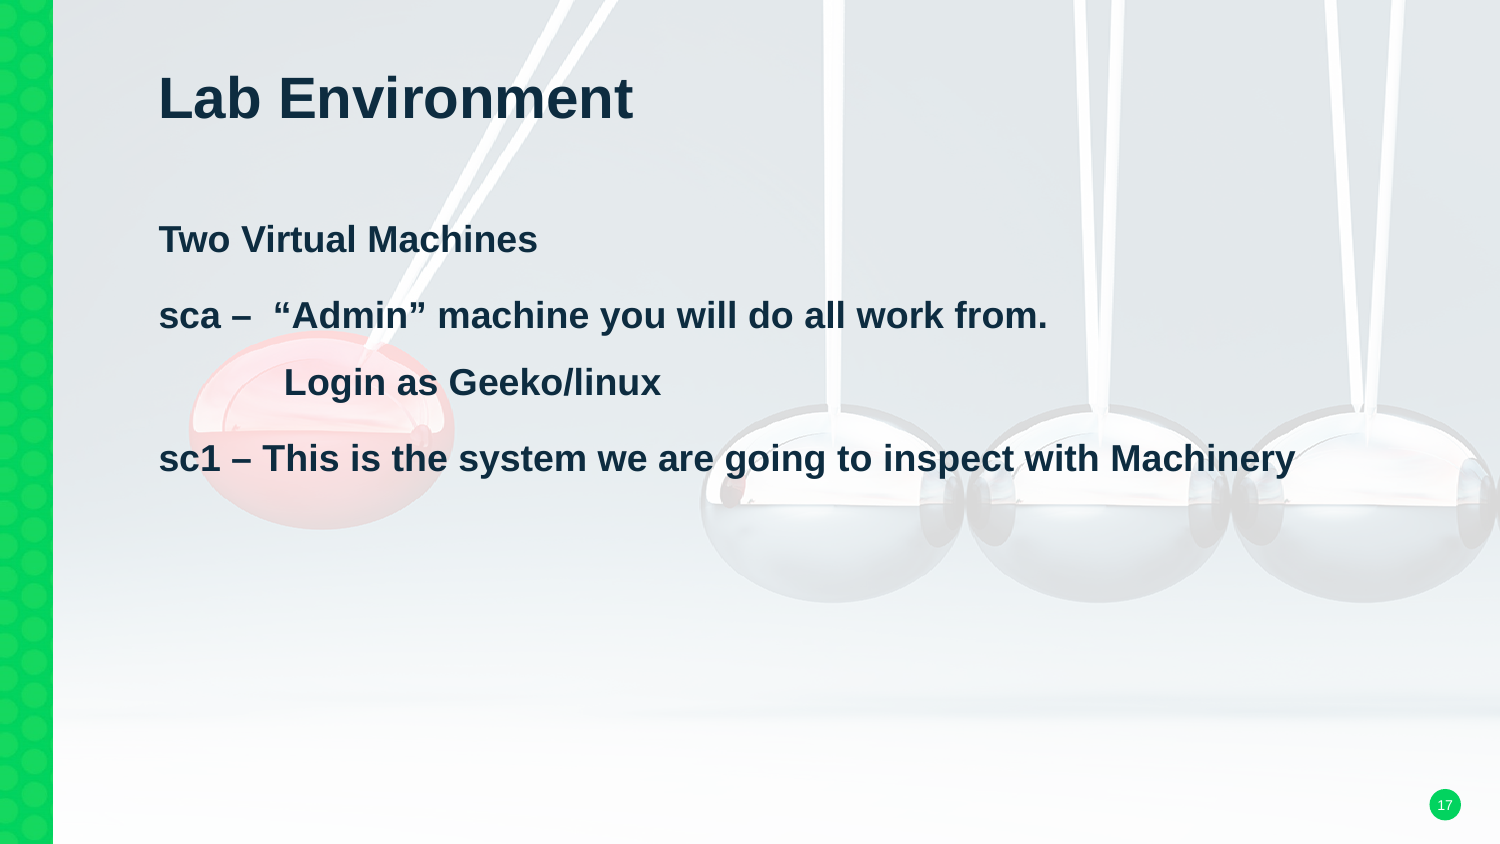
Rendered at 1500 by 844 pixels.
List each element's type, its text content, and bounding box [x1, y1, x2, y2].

picture [0, 0, 53, 844]
list Two Virtual Machines sca – “Admin” machine you will do all work from. Login as Geeko/linux sc1 – This is the system we are going to inspect with Machinery [143, 184, 1451, 766]
title Lab Environment [143, 56, 1451, 153]
